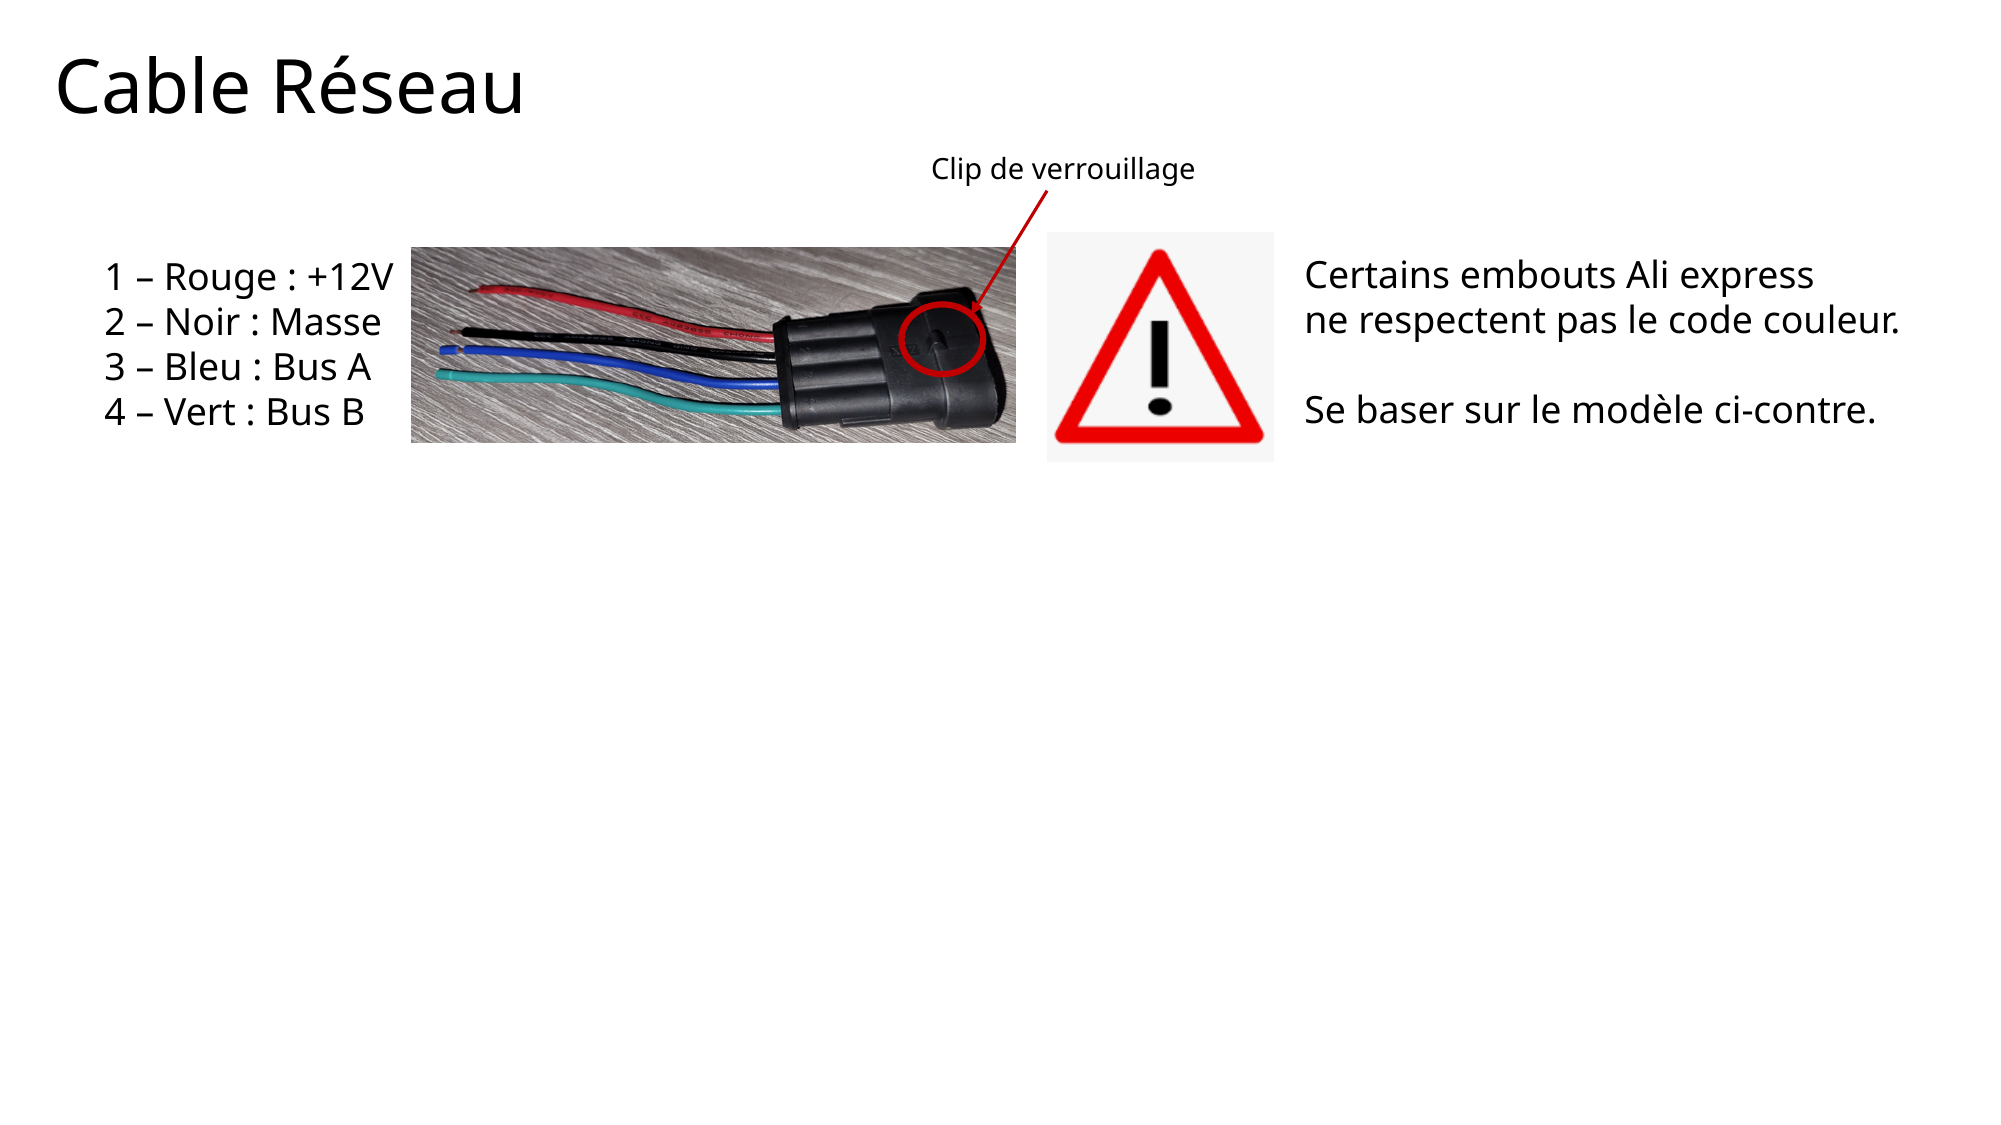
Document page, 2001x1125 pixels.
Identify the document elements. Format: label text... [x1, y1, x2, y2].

picture [1046, 231, 1275, 463]
text_box 1 – Rouge : +12V 2 – Noir : Masse 3 – Bleu : Bus A 4 – Vert : Bus B [89, 245, 409, 440]
text_box Clip de verrouillage [916, 142, 1211, 193]
text_box Certains embouts Ali express ne respectent pas le code couleur. Se baser sur le modèle ci-contre. [1289, 243, 1916, 438]
text_box Cable Réseau [39, 31, 542, 136]
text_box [970, 190, 1048, 316]
picture [411, 246, 1016, 443]
